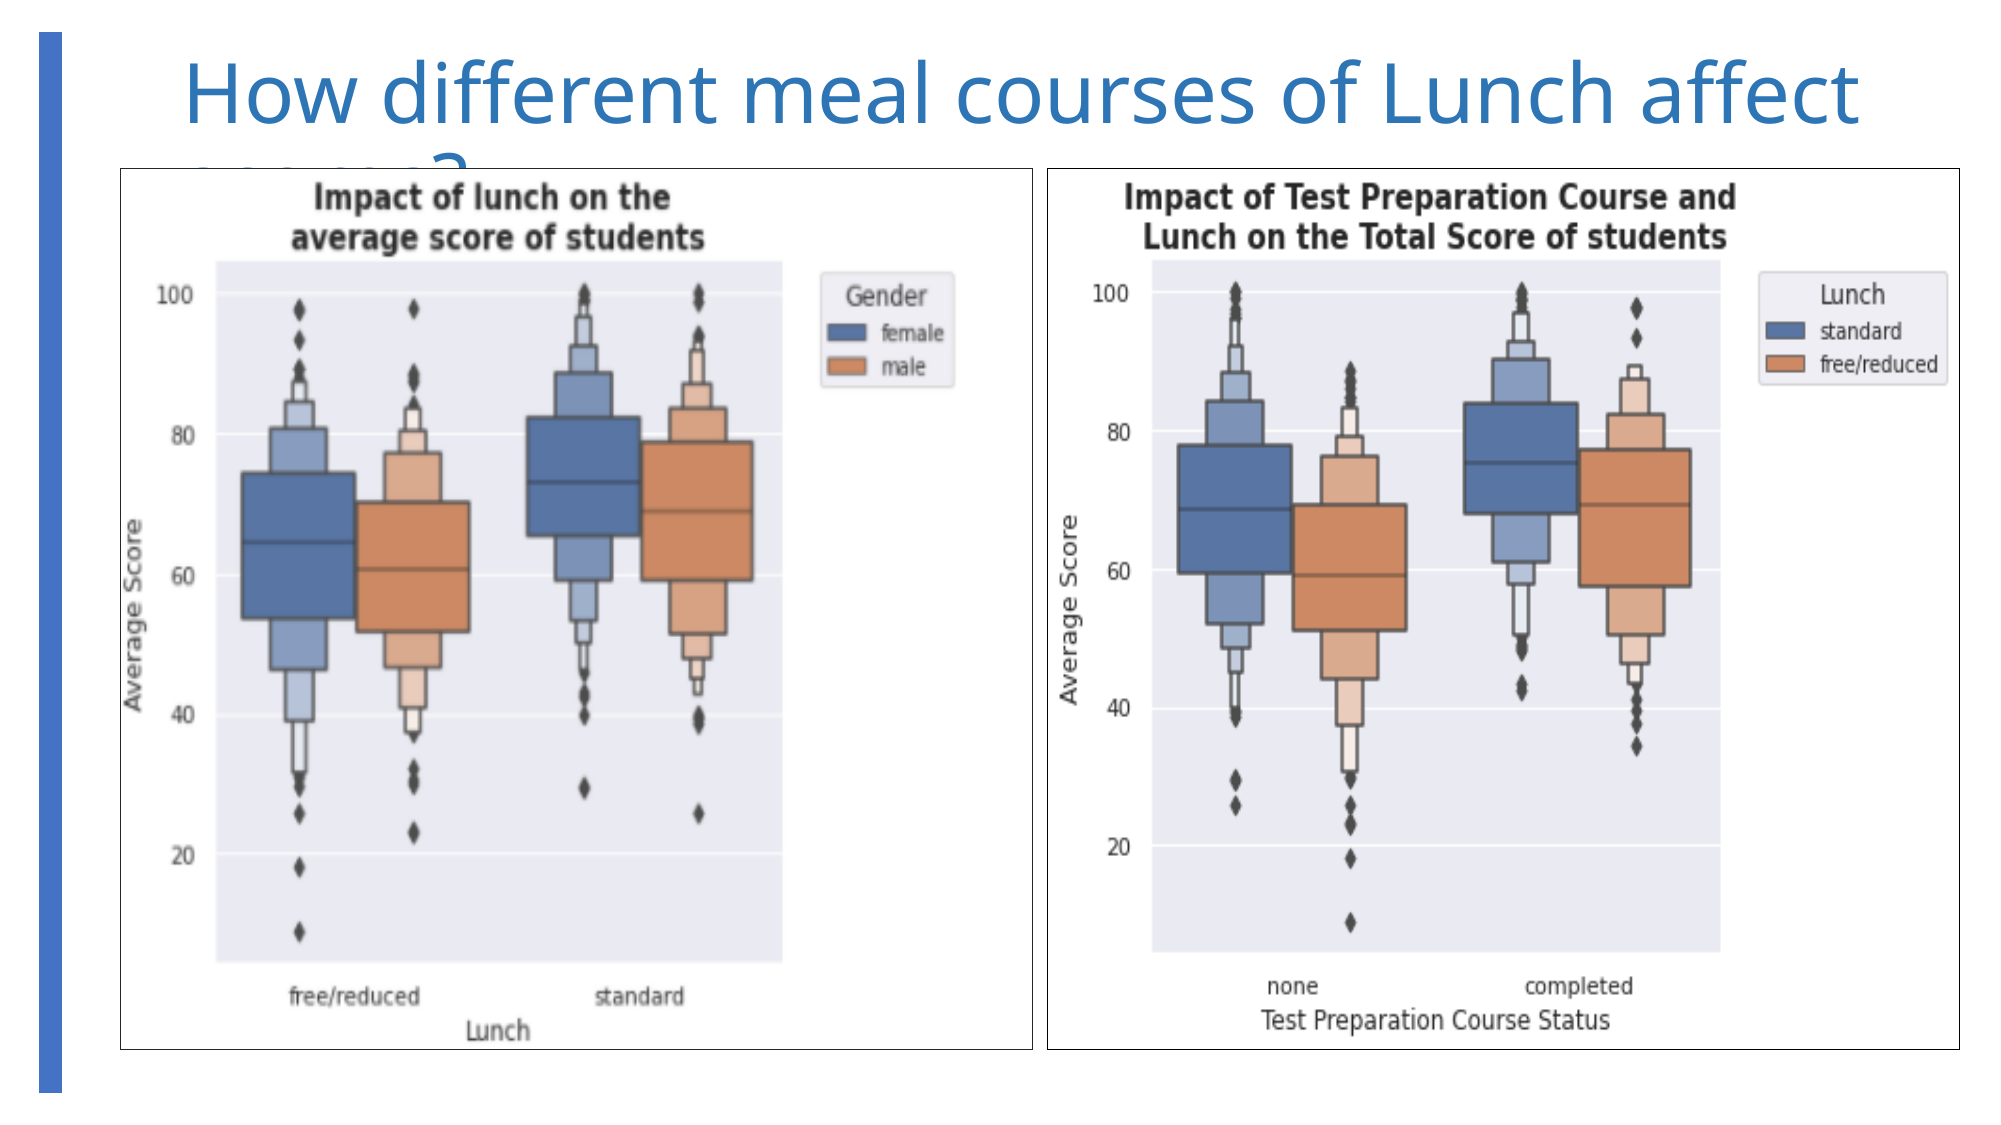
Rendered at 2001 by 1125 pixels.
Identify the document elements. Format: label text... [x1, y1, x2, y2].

text_box How different meal courses of Lunch affect scores? [168, 37, 1998, 169]
picture [120, 168, 1033, 1050]
text_box [39, 32, 62, 1093]
picture [1047, 168, 1960, 1050]
